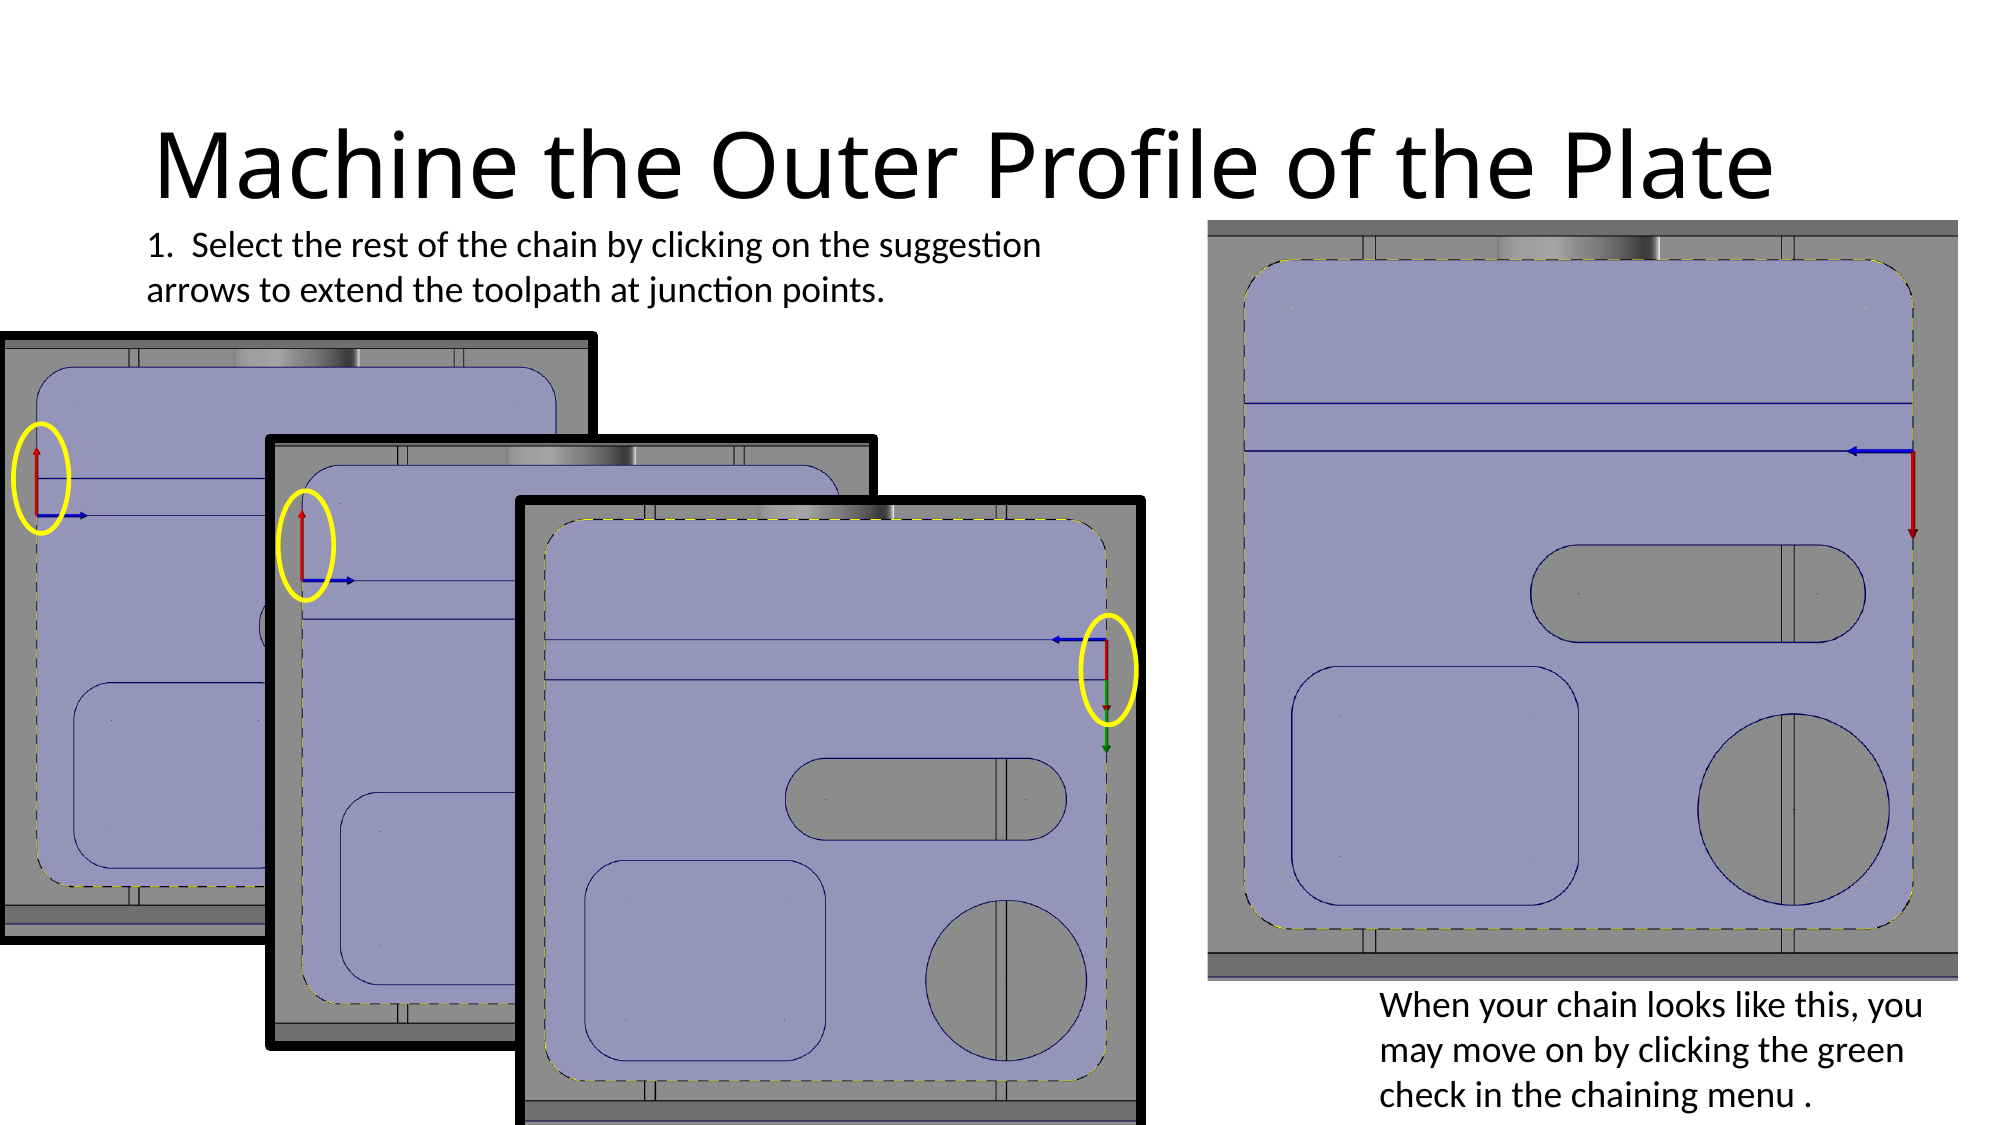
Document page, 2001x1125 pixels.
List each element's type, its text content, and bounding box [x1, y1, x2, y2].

text_box When your chain looks like this, you may move on by clicking the green check in the chaining menu . [1364, 972, 2000, 1123]
picture [4, 339, 1137, 1125]
text_box 1. Select the rest of the chain by clicking on the suggestion arrows to extend the toolpath at junction points. [131, 213, 1100, 318]
picture [1207, 220, 1958, 981]
title Machine the Outer Profile of the Plate [137, 59, 1863, 278]
